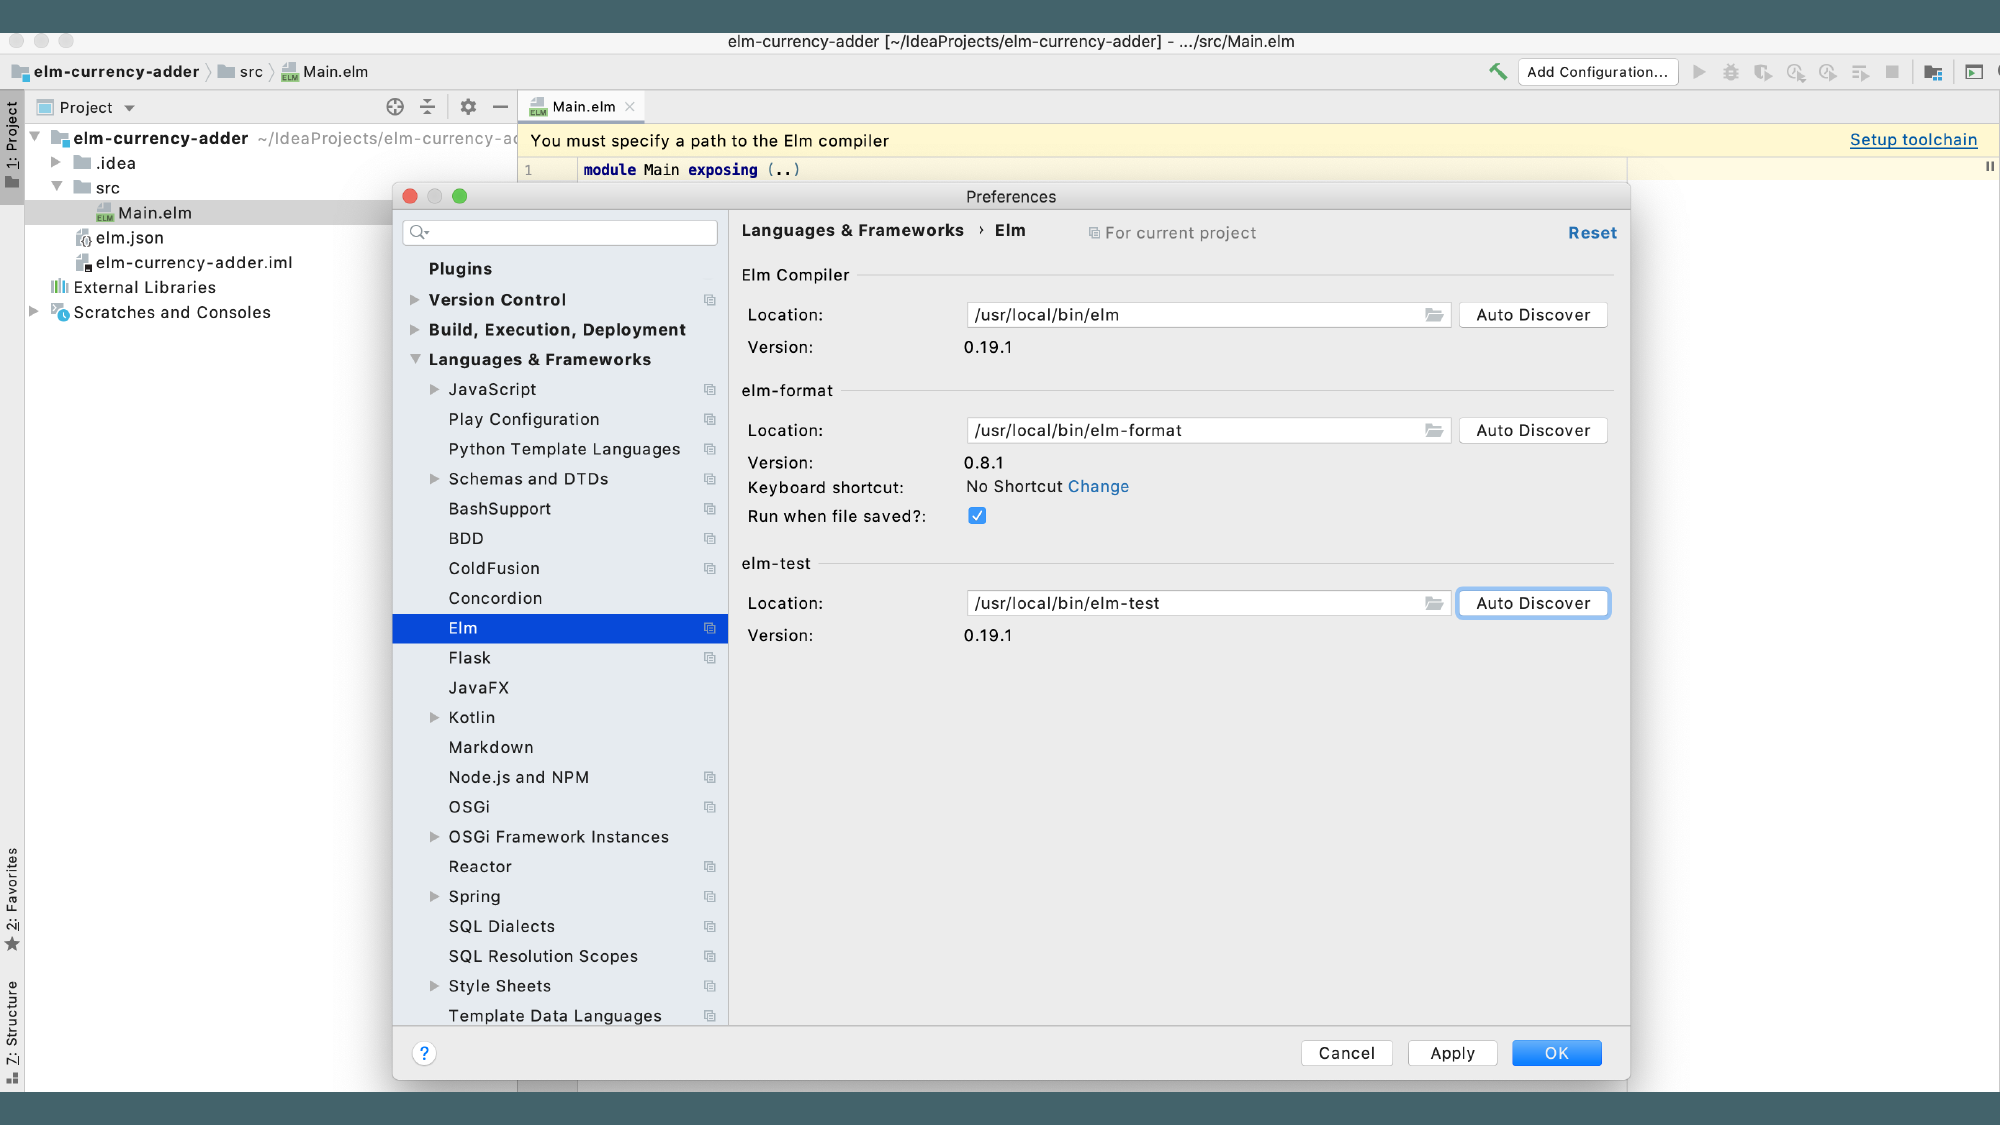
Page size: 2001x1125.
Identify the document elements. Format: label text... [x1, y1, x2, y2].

picture [0, 33, 2000, 1092]
footer Per Lundholm [1252, 1092, 1928, 1098]
